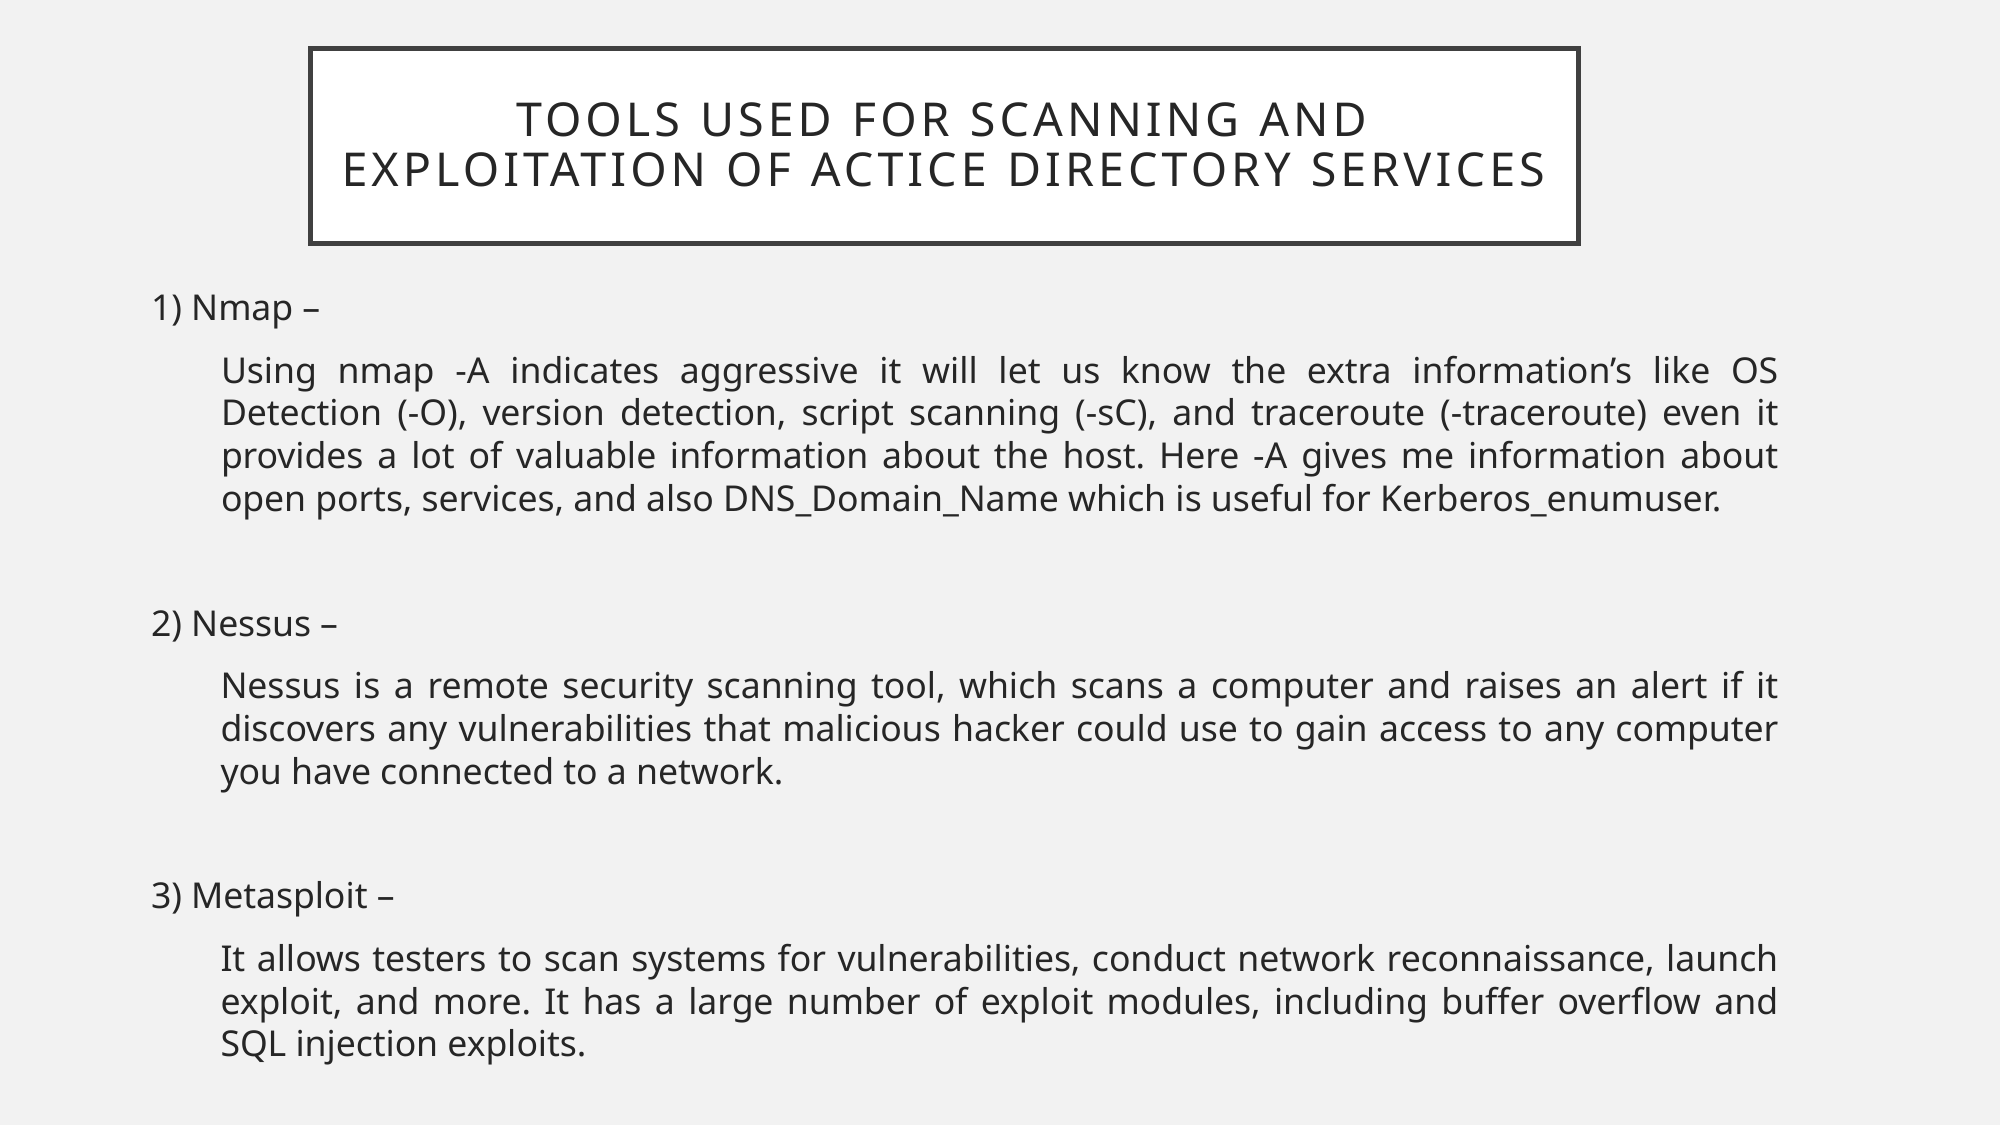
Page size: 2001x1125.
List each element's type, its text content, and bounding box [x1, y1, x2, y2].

title TOOLS USED FOR SCANNING AND EXPLOITATION OF ACTICE DIRECTORY SERVICES [308, 46, 1581, 246]
list 1) Nmap – Using nmap -A indicates aggressive it will let us know the extra information’s like OS Detection (-O), version detection, script scanning (-sC), and traceroute (-traceroute) even it provides a lot of valuable information about the host. Here -A gives me information about open ports, services, and also DNS_Domain_Name which is useful for Kerberos_enumuser. 2) Nessus – Nessus is a remote security scanning tool, which scans a computer and raises an alert if it discovers any vulnerabilities that malicious hacker could use to gain access to any computer you have connected to a network. 3) Metasploit – It allows testers to scan systems for vulnerabilities, conduct network reconnaissance, launch exploit, and more. It has a large number of exploit modules, including buffer overflow and SQL injection exploits. [135, 256, 1796, 1088]
text_box [184, 296, 1704, 357]
